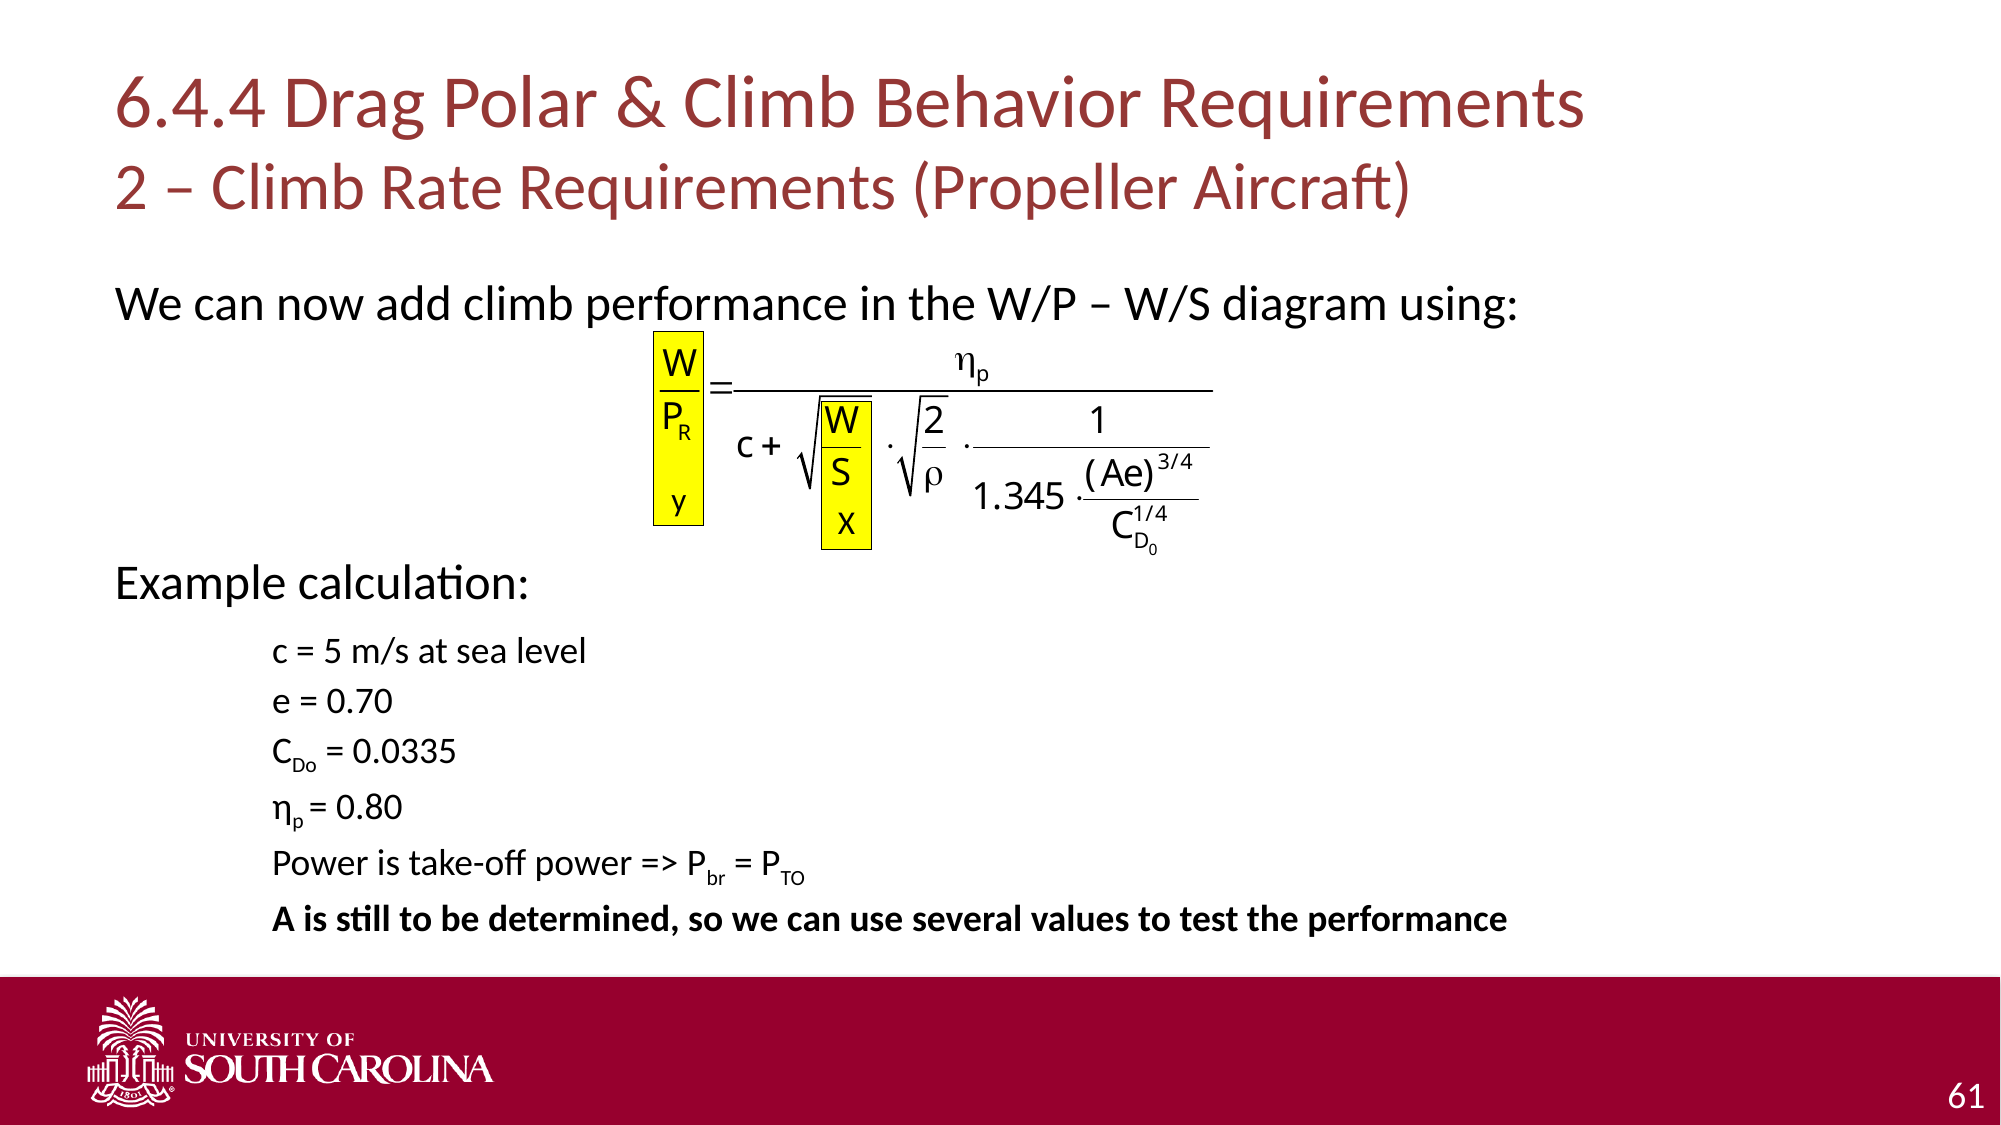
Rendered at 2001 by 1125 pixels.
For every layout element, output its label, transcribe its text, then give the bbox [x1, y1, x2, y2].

picture [0, 979, 744, 1124]
title 6.4.4 Drag Polar & Climb Behavior Requirements 2 – Climb Rate Requirements (Propeller Aircraft) [99, 45, 1900, 233]
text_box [653, 330, 1220, 563]
text_box c = 5 m/s at sea level e = 0.70 CDo = 0.0335 ηp = 0.80 Power is take-off power => Pbr = PTO A is still to be determined, so we can use several values to test the performance [257, 618, 1534, 947]
list We can now add climb performance in the W/P – W/S diagram using: Example calculation: [99, 262, 1900, 937]
